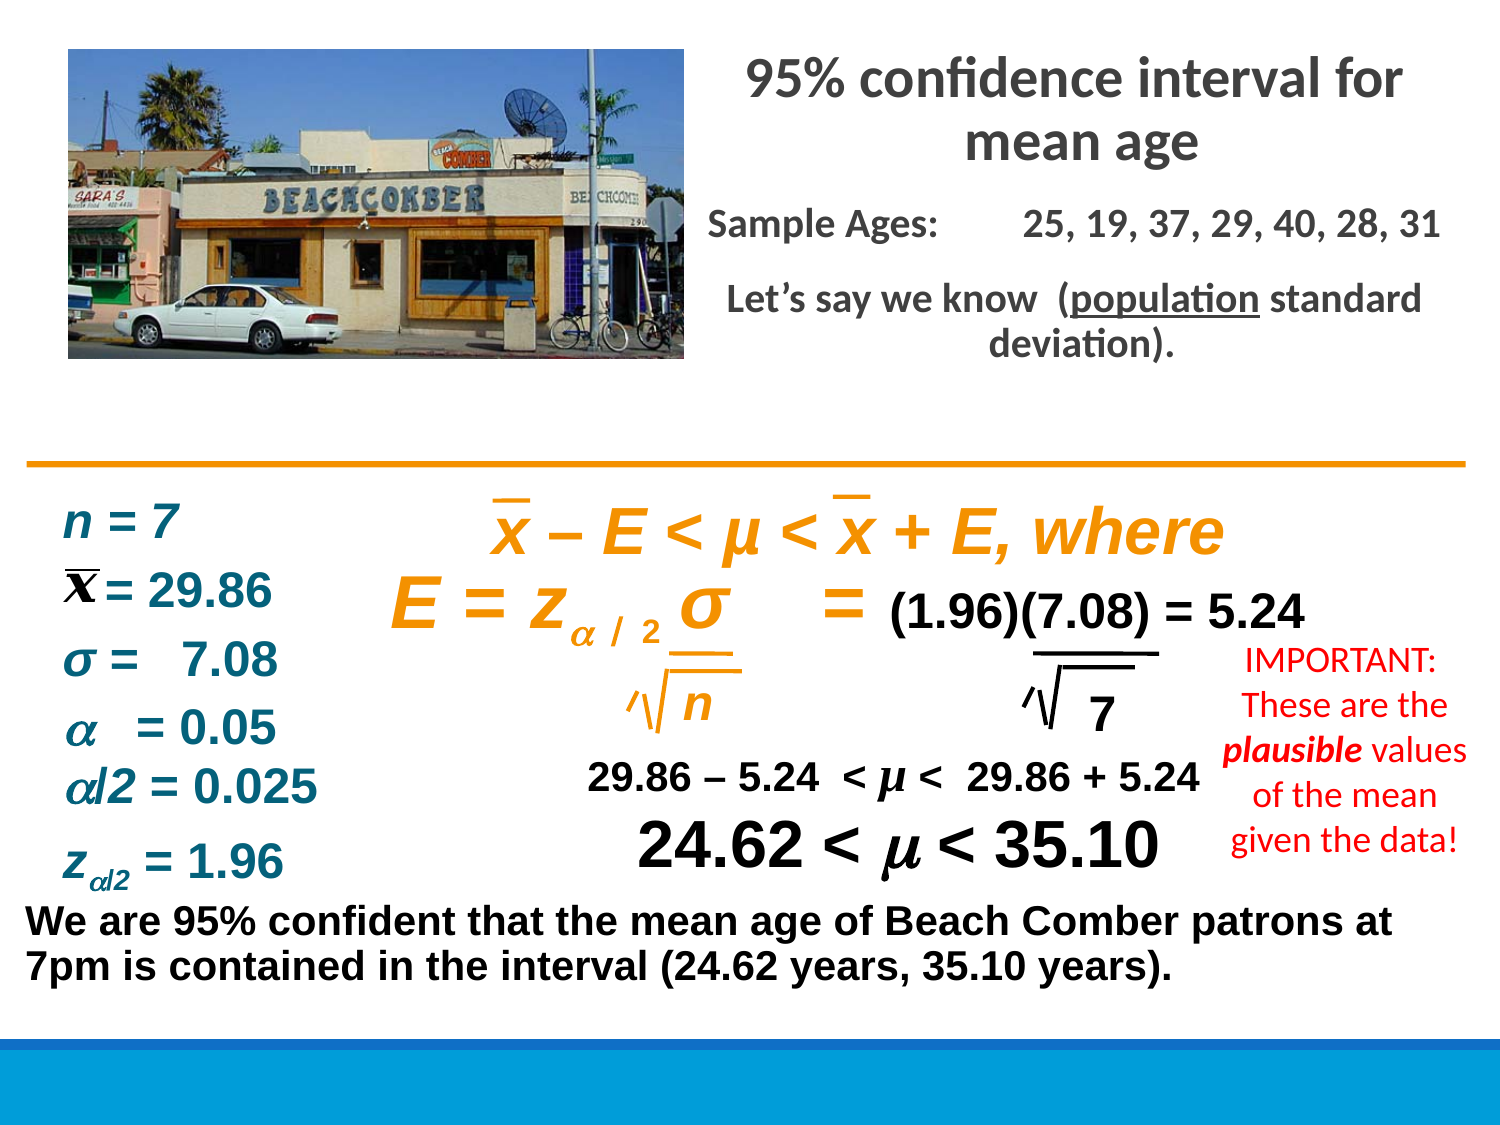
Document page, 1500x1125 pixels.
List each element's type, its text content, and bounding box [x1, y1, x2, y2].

text_box IMPORTANT: These are the plausible values of the mean given the data! [1207, 627, 1483, 868]
text_box n = 7 = 29.86 σ = 7.08  = 0.05 /2 = 0.025 z/2 = 1.96 [47, 487, 448, 875]
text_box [373, 543, 1323, 750]
text_box 29.86 – 5.24 < µ < 29.86 + 5.24 24.62 <  < 35.10 [572, 758, 1227, 891]
text_box We are 95% confident that the mean age of Beach Comber patrons at 7pm is contained in the interval (24.62 years, 35.10 years). [10, 891, 1447, 997]
picture [68, 49, 685, 359]
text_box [472, 479, 1264, 577]
